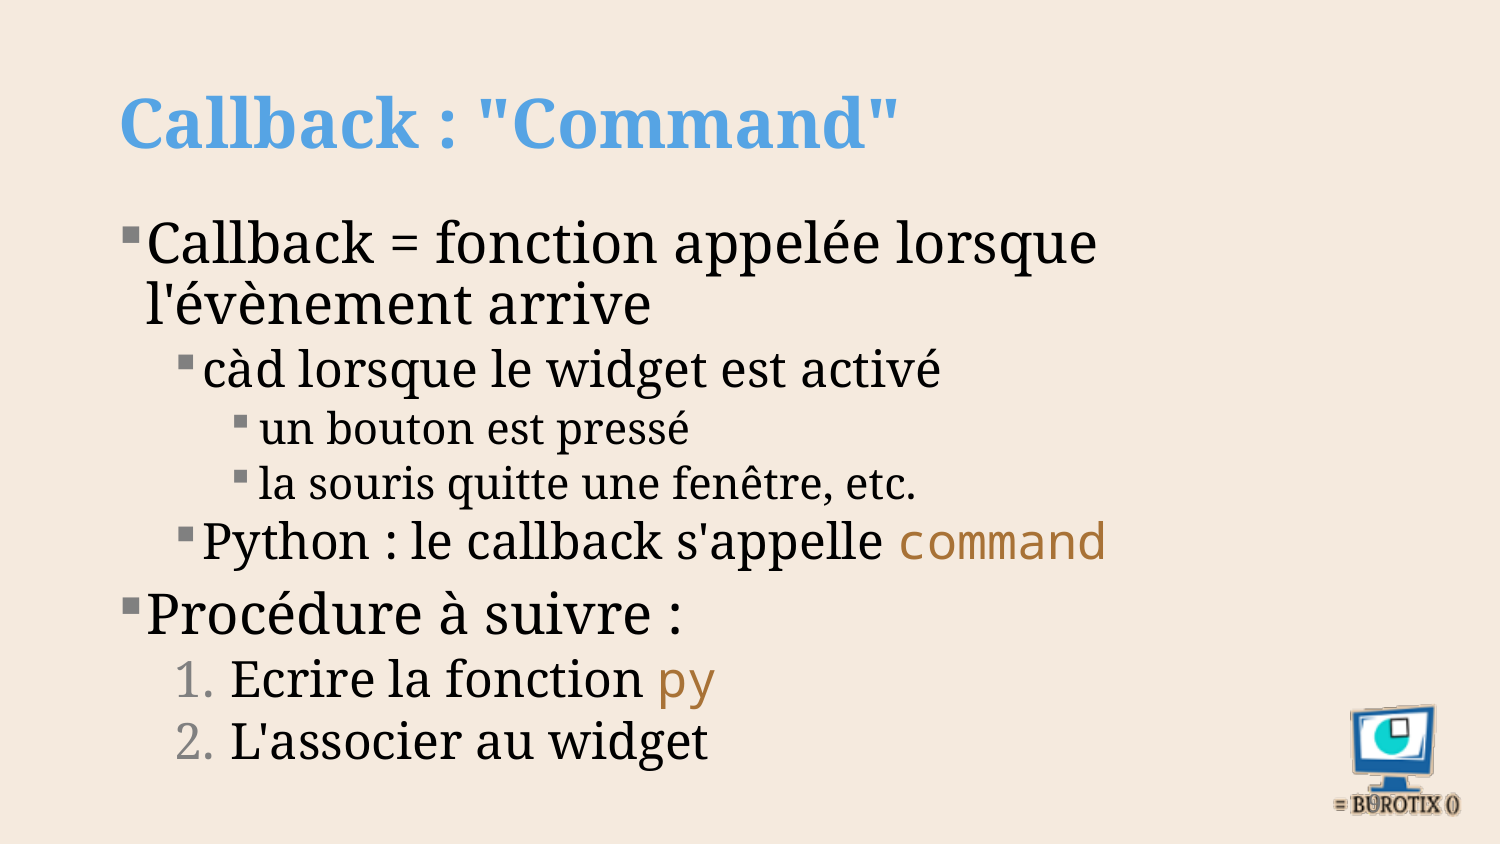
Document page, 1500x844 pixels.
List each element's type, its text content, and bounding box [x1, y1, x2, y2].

slide_number 9 [1059, 782, 1397, 828]
picture [1332, 703, 1462, 817]
title Callback : "Command" [103, 44, 1397, 207]
list Callback = fonction appelée lorsque l'évènement arrive càd lorsque le widget est activé un bouton est pressé la souris quitte une fenêtre, etc. Python : le callback s'appelle command Procédure à suivre : Ecrire la fonction py L'associer au widget [103, 207, 1397, 760]
